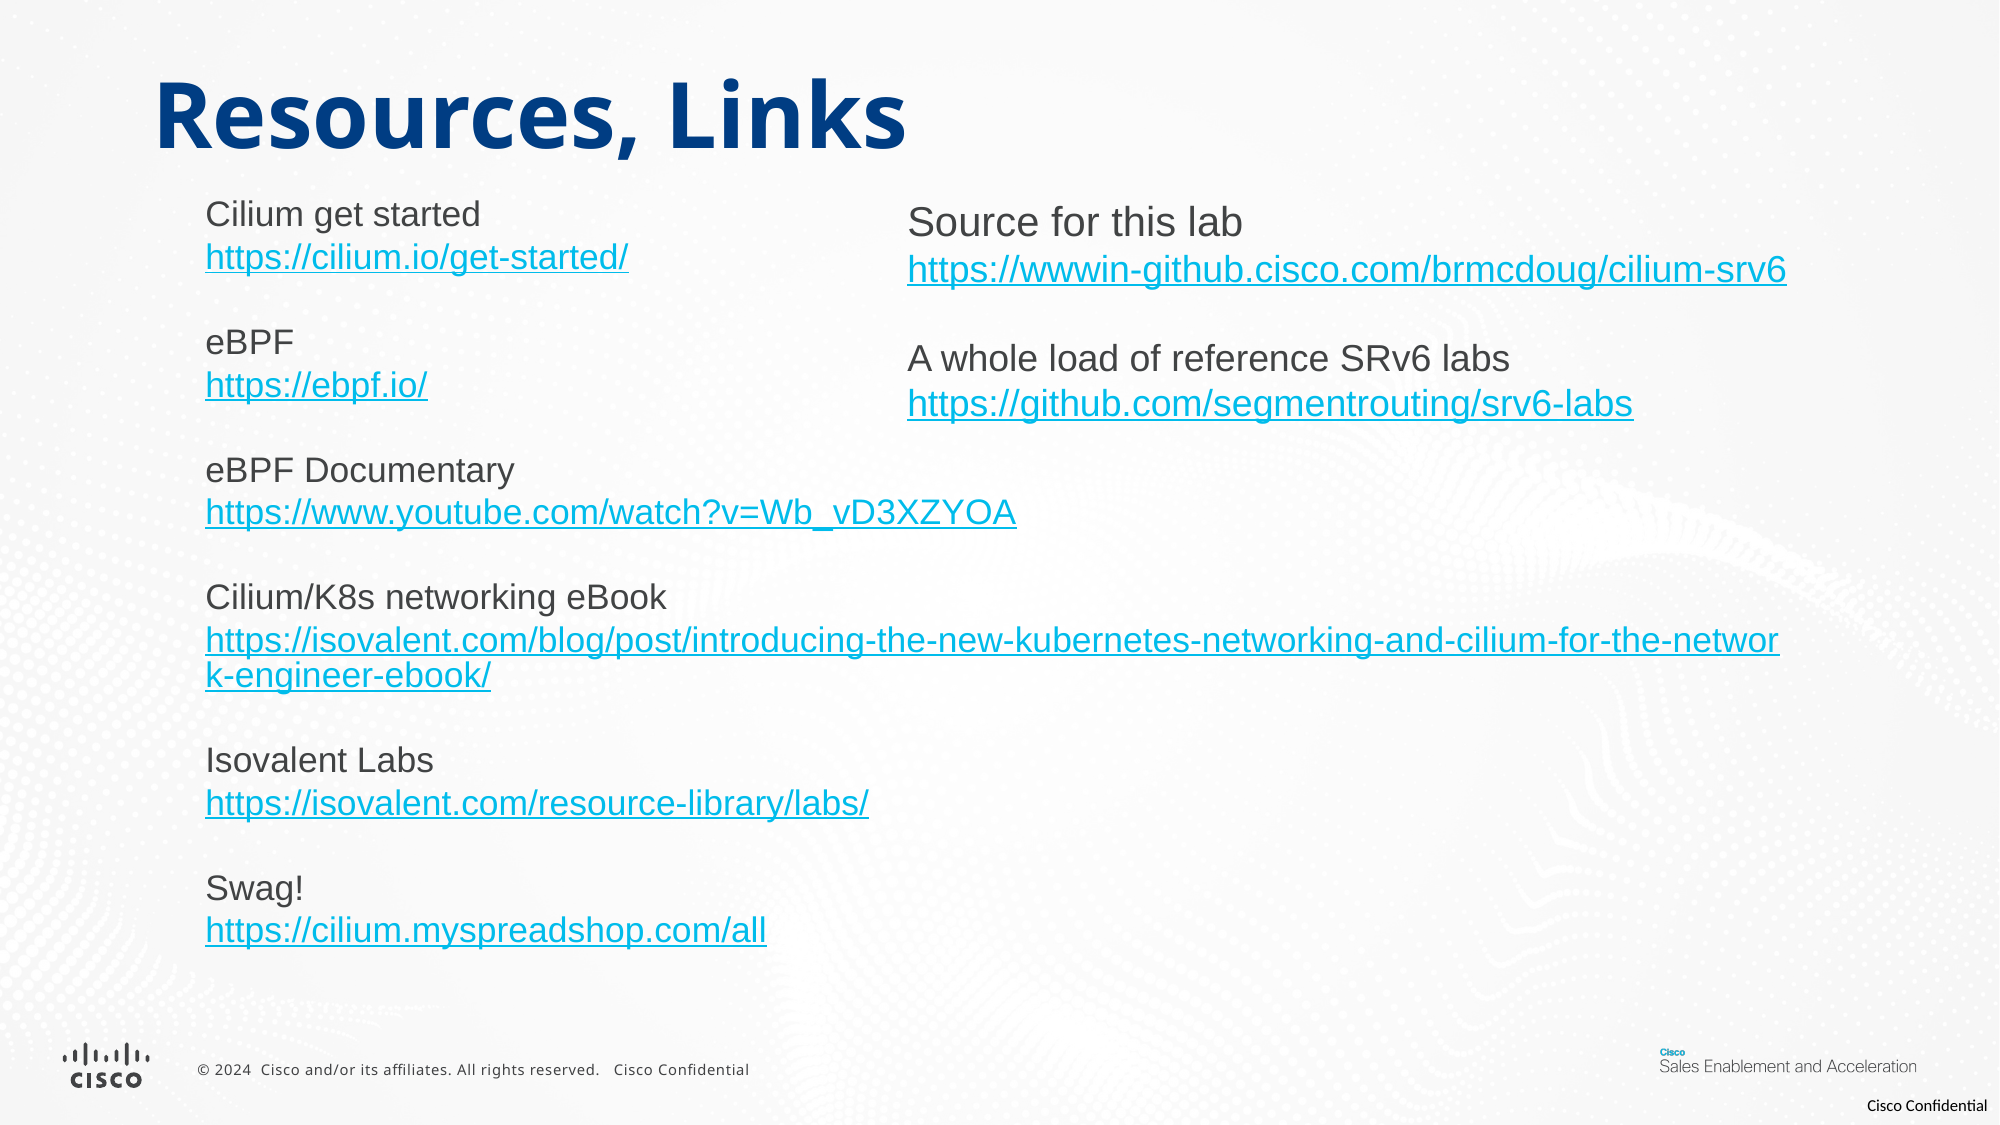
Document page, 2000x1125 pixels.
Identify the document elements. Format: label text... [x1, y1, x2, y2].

title Resources, Links [132, 42, 1921, 203]
text_box A whole load of reference SRv6 labs https://github.com/segmentrouting/srv6-labs [892, 326, 1893, 477]
text_box Cilium get started https://cilium.io/get-started/ eBPF https://ebpf.io/ eBPF Documentary https://www.youtube.com/watch?v=Wb_vD3XZYOA Cilium/K8s networking eBook https://isovalent.com/blog/post/introducing-the-new-kubernetes-networking-and-cilium-for-the-network-engineer-ebook/ Isovalent Labs https://isovalent.com/resource-library/labs/ Swag! https://cilium.myspreadshop.com/all [190, 184, 1809, 922]
picture [1648, 1038, 1928, 1086]
text_box Source for this lab https://wwwin-github.cisco.com/brmcdoug/cilium-srv6 [892, 187, 1893, 326]
